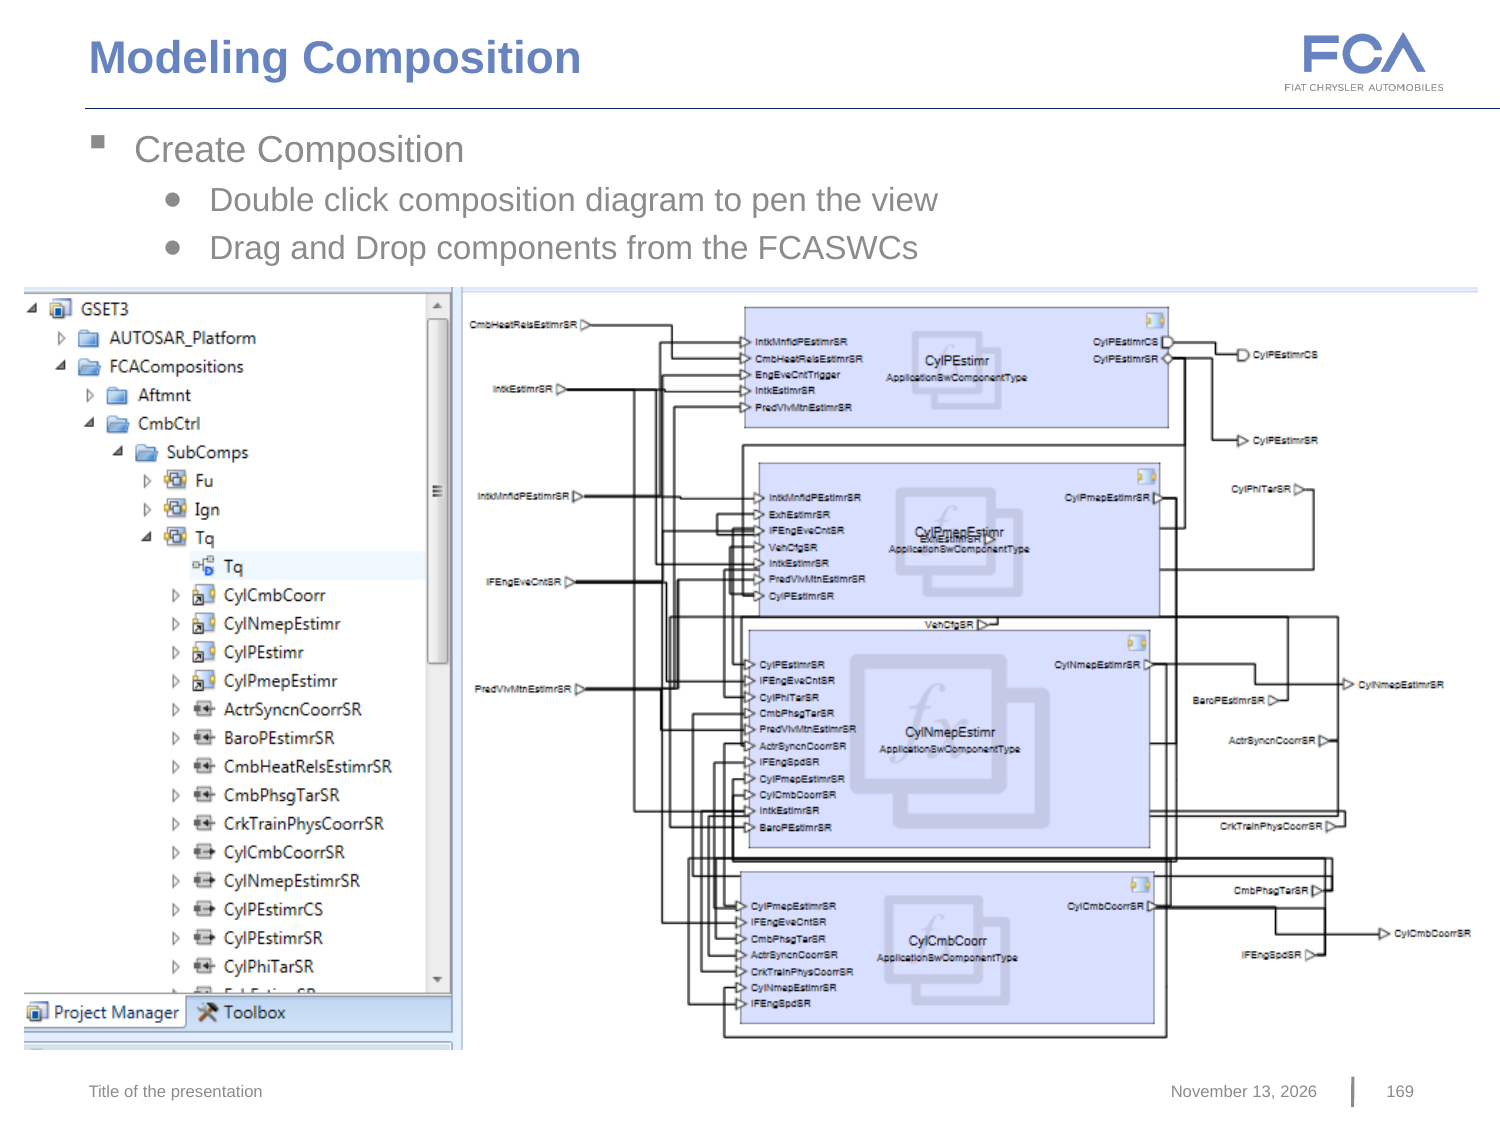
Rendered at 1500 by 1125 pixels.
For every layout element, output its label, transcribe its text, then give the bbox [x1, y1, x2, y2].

list Modeling Composition [88, 33, 1082, 87]
footer Title of the presentation [88, 1080, 709, 1120]
slide_number 169 [1386, 1080, 1439, 1114]
list Create Composition Double click composition diagram to pen the view Drag and Drop components from the FCASWCs [87, 125, 1408, 285]
picture [1285, 32, 1443, 91]
picture [24, 287, 1478, 1051]
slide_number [1084, 1080, 1318, 1115]
